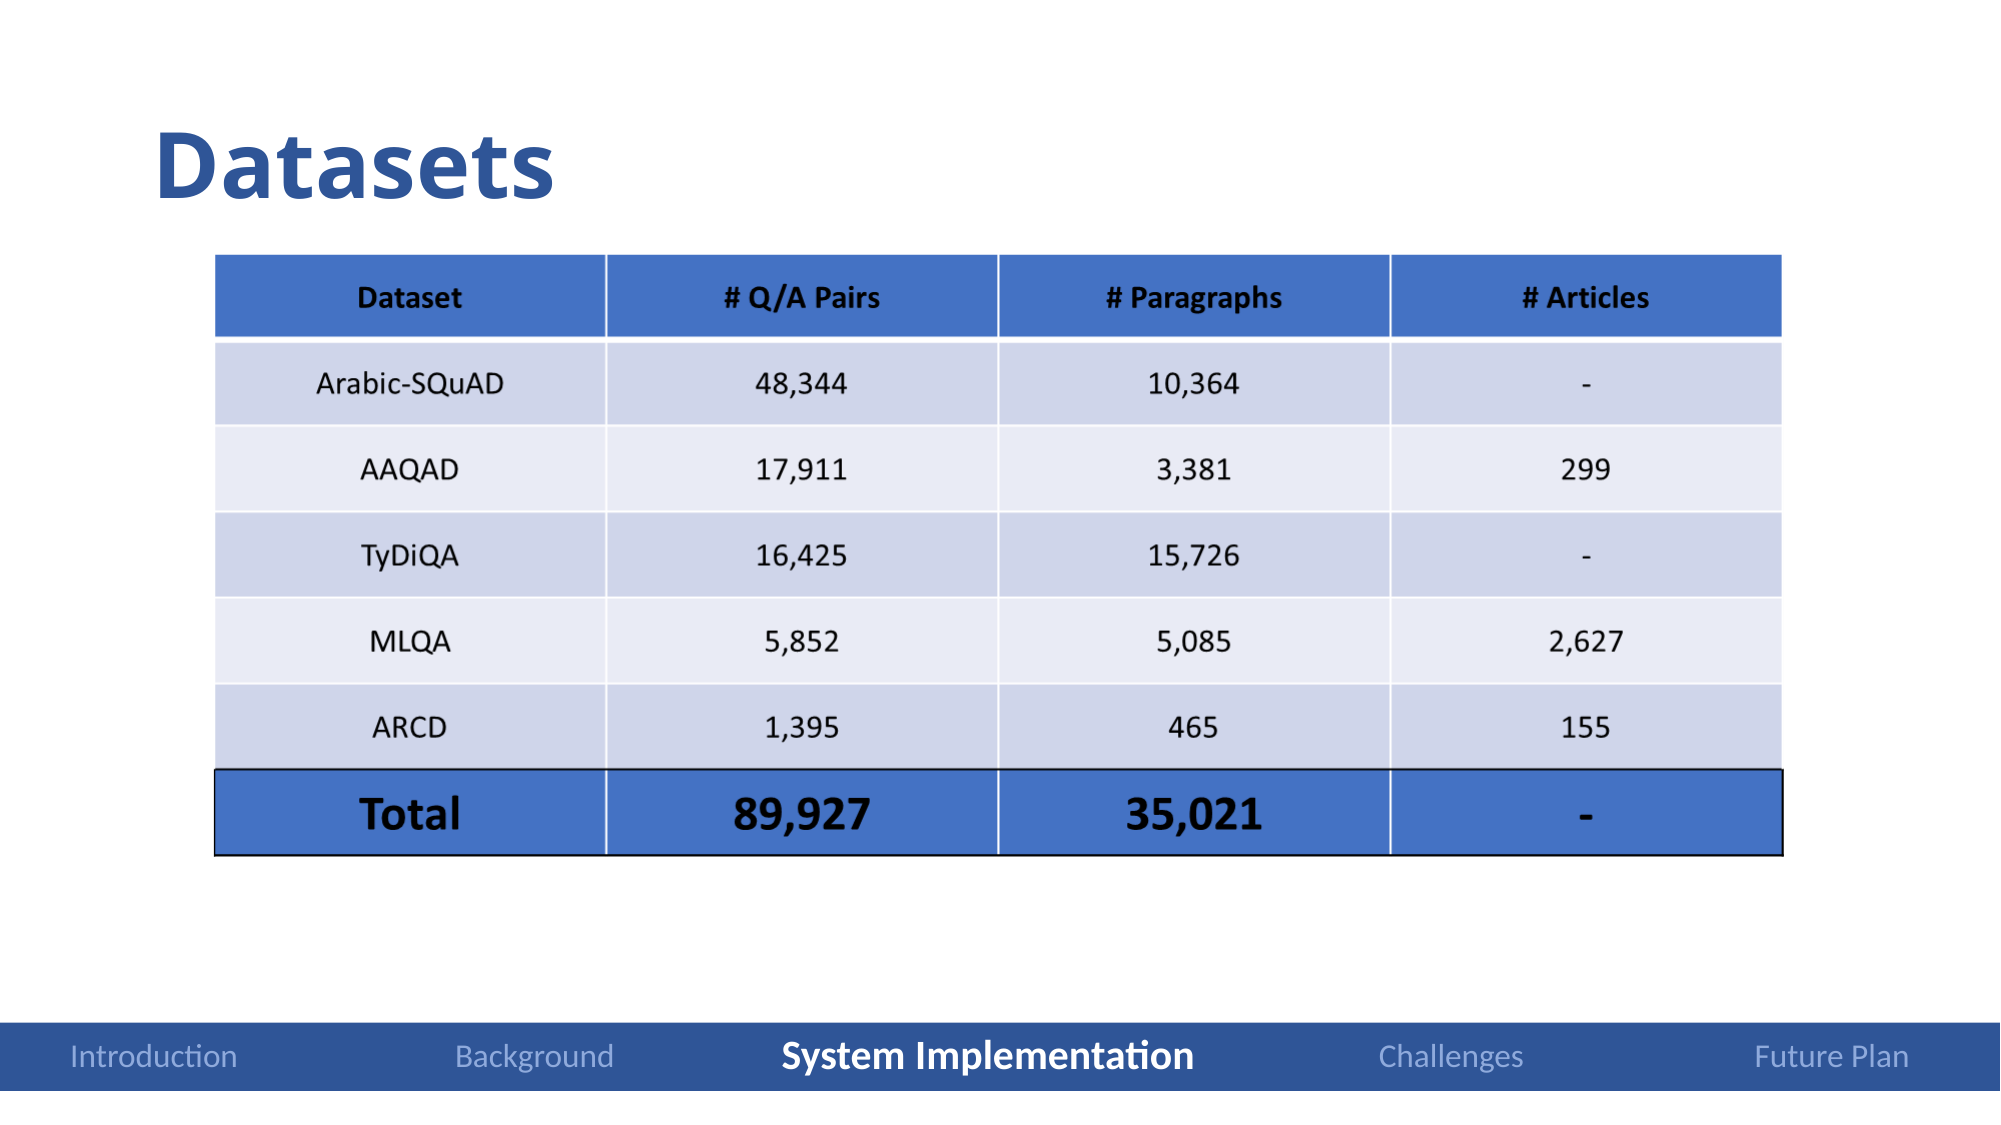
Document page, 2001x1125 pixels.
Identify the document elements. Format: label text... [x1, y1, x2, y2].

list Introduction [0, 1031, 322, 1100]
text_box Future Plan [1664, 1030, 2000, 1100]
text_box [0, 1022, 2000, 1092]
picture [213, 252, 1787, 873]
text_box System Implementation [747, 1026, 1239, 1095]
text_box Background [367, 1031, 703, 1100]
text_box Challenges [1283, 1030, 1620, 1100]
text_box Datasets [137, 59, 1863, 278]
